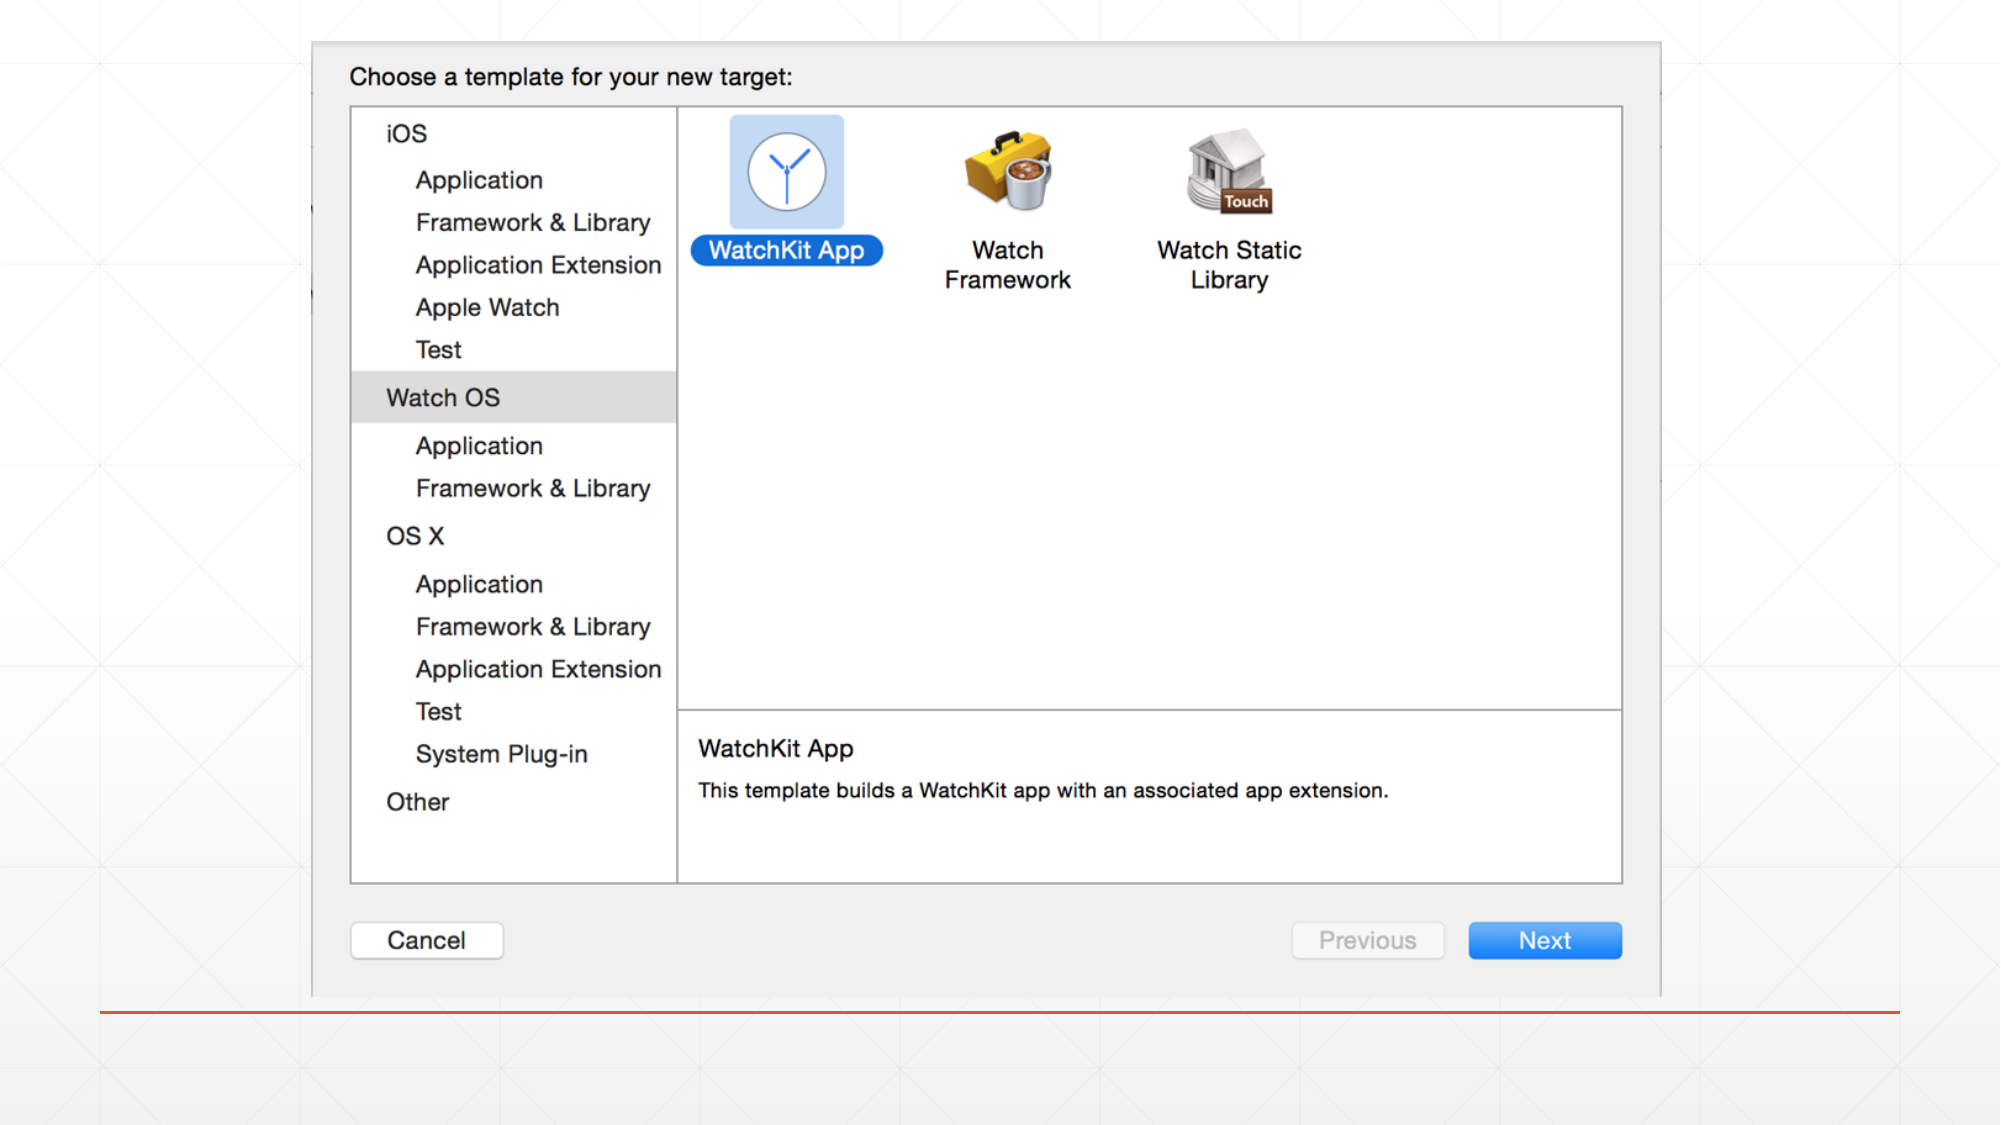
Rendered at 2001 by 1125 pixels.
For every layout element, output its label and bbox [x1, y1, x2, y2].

list [311, 41, 1662, 997]
